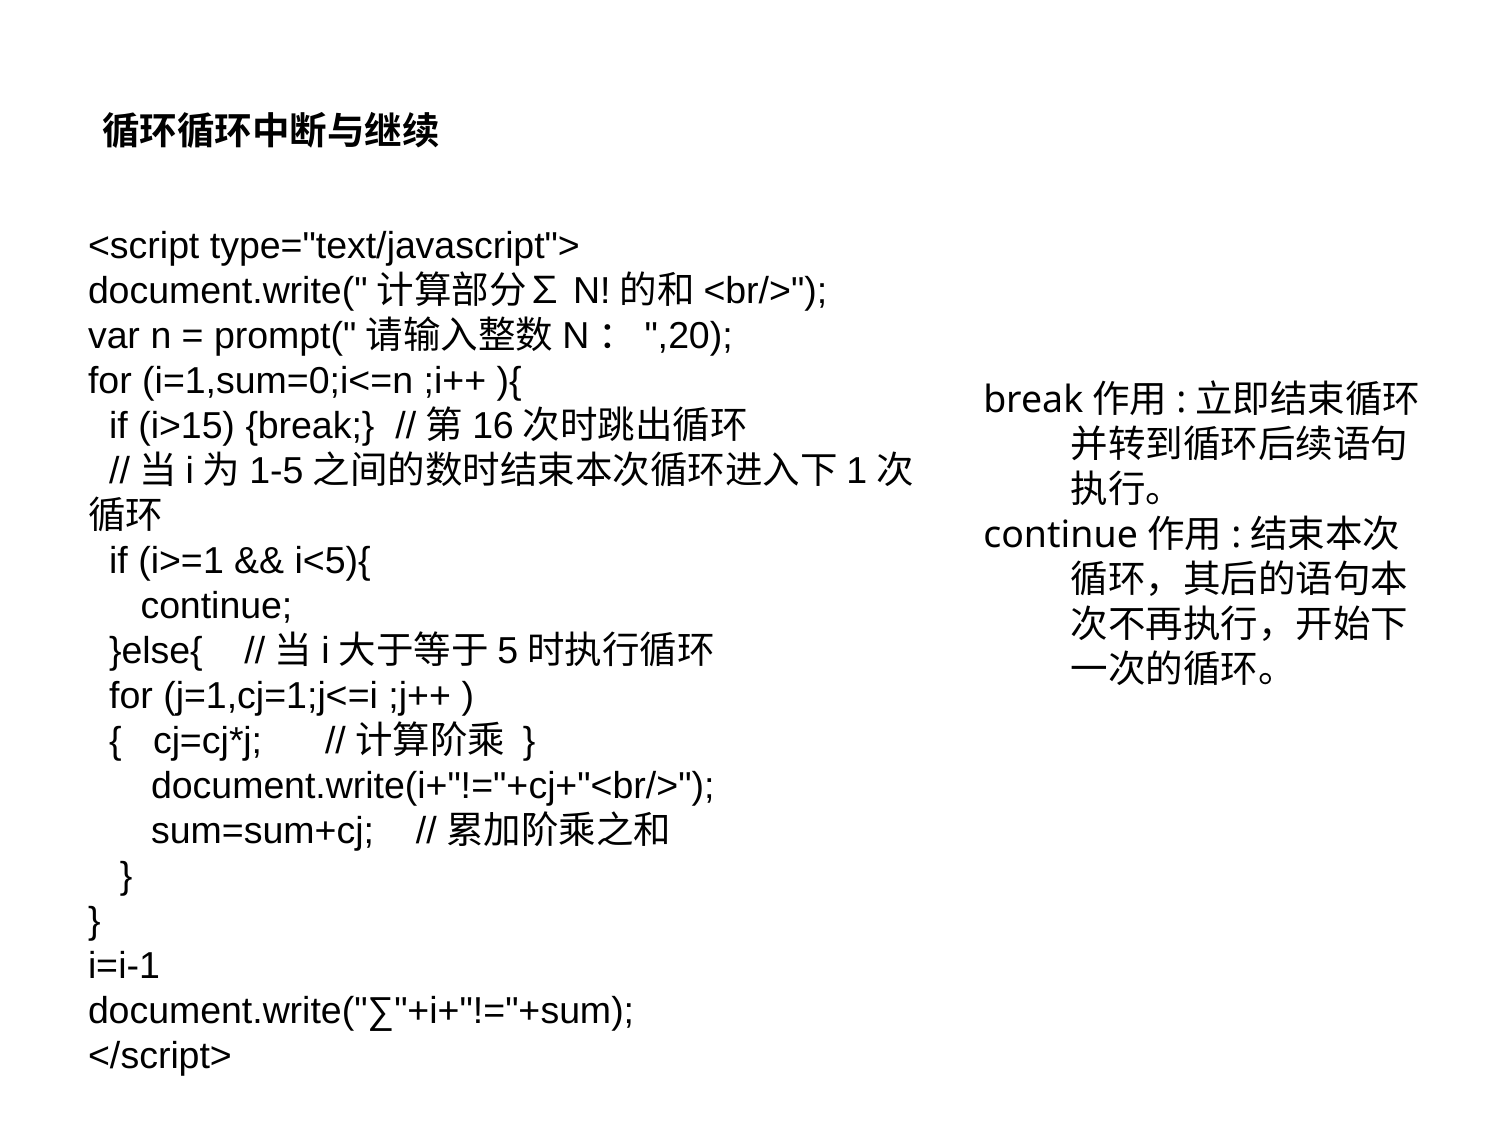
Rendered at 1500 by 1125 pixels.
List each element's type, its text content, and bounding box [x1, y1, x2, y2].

text_box <script type="text/javascript"> document.write("计算部分∑N!的和<br/>"); var n = prompt("请输入整数N：",20); for (i=1,sum=0;i<=n ;i++ ){ if (i>15) {break;} //第16次时跳出循环 //当i为1-5之间的数时结束本次循环进入下1次循环 if (i>=1 && i<5){ continue; }else{ //当i大于等于5时执行循环 for (j=1,cj=1;j<=i ;j++ ) { cj=cj*j; //计算阶乘 } document.write(i+"!="+cj+"<br/>"); sum=sum+cj; //累加阶乘之和 } } i=i-1 document.write("∑"+i+"!="+sum); </script> [73, 214, 949, 1084]
text_box break作用:立即结束循环并转到循环后续语句执行。 continue作用:结束本次循环，其后的语句本次不再执行，开始下一次的循环。 [968, 367, 1444, 698]
text_box 循环循环中断与继续 [87, 82, 1361, 176]
